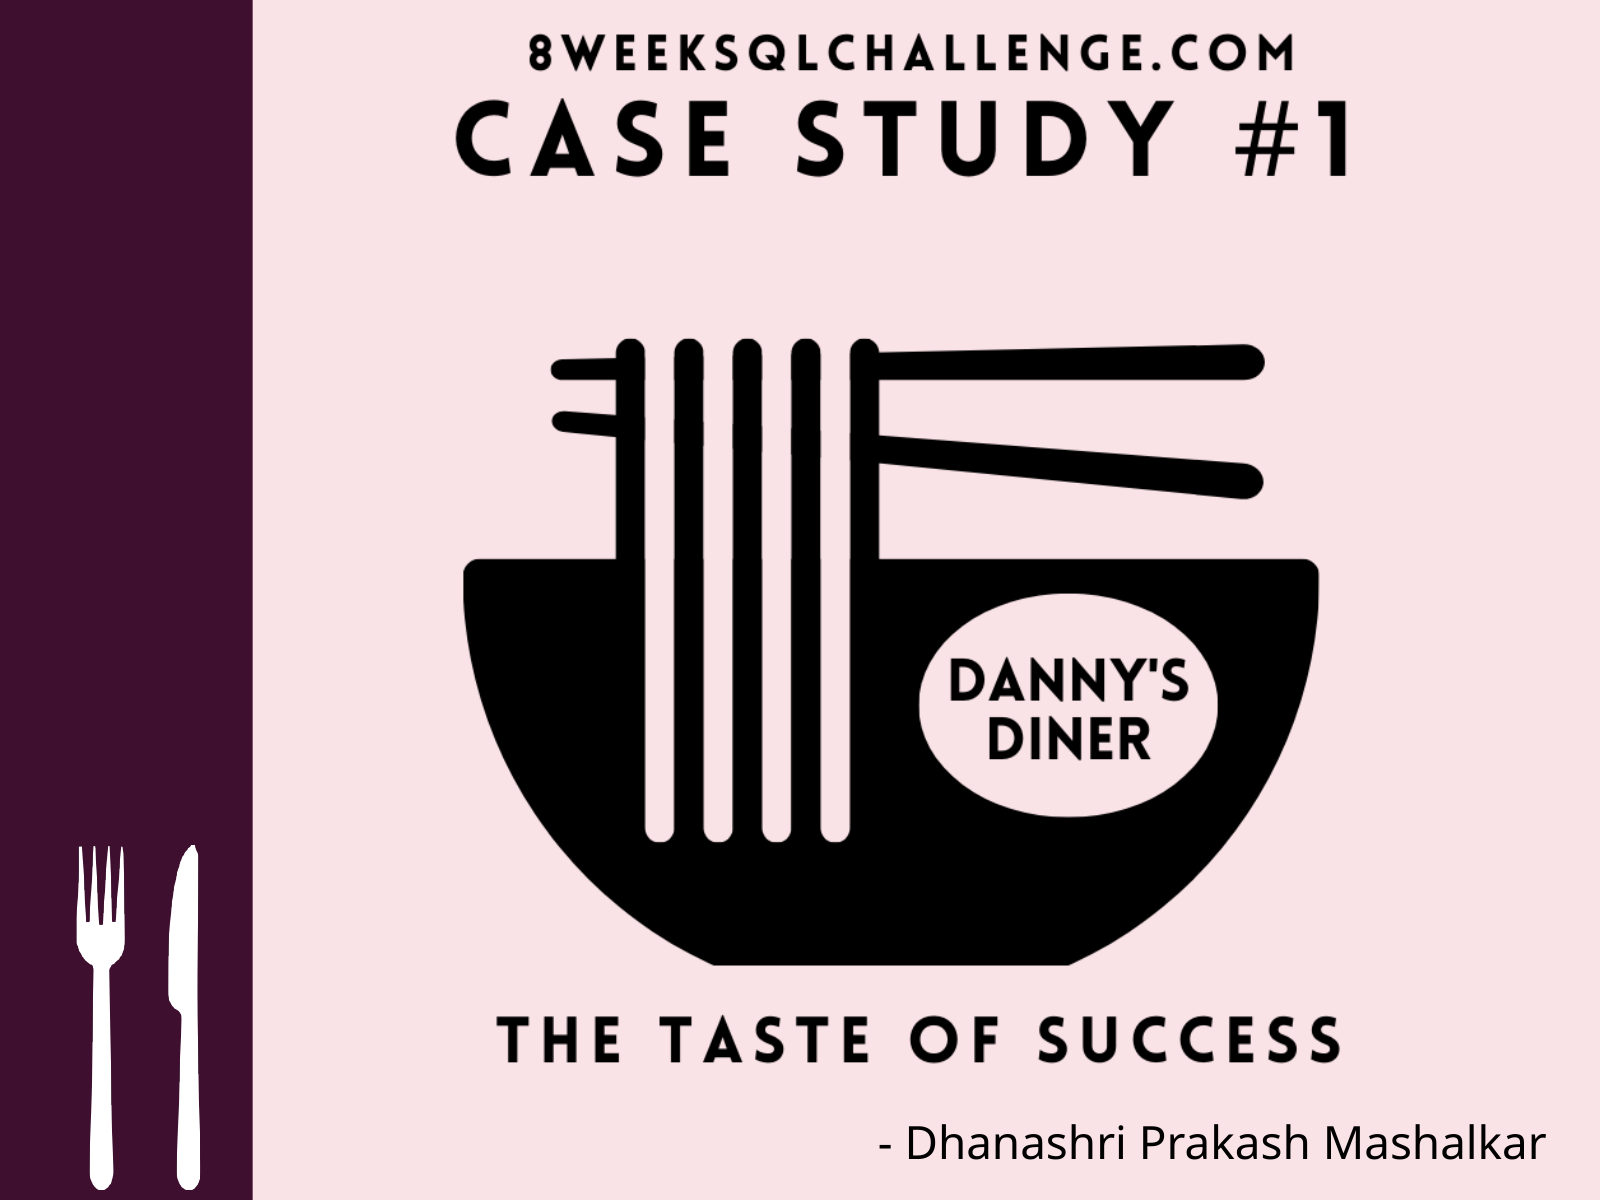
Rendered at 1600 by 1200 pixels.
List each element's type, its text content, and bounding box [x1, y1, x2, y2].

text_box [76, 845, 201, 1190]
text_box [252, 0, 1600, 1200]
text_box - Dhanashri Prakash Mashalkar [825, 1104, 1600, 1169]
